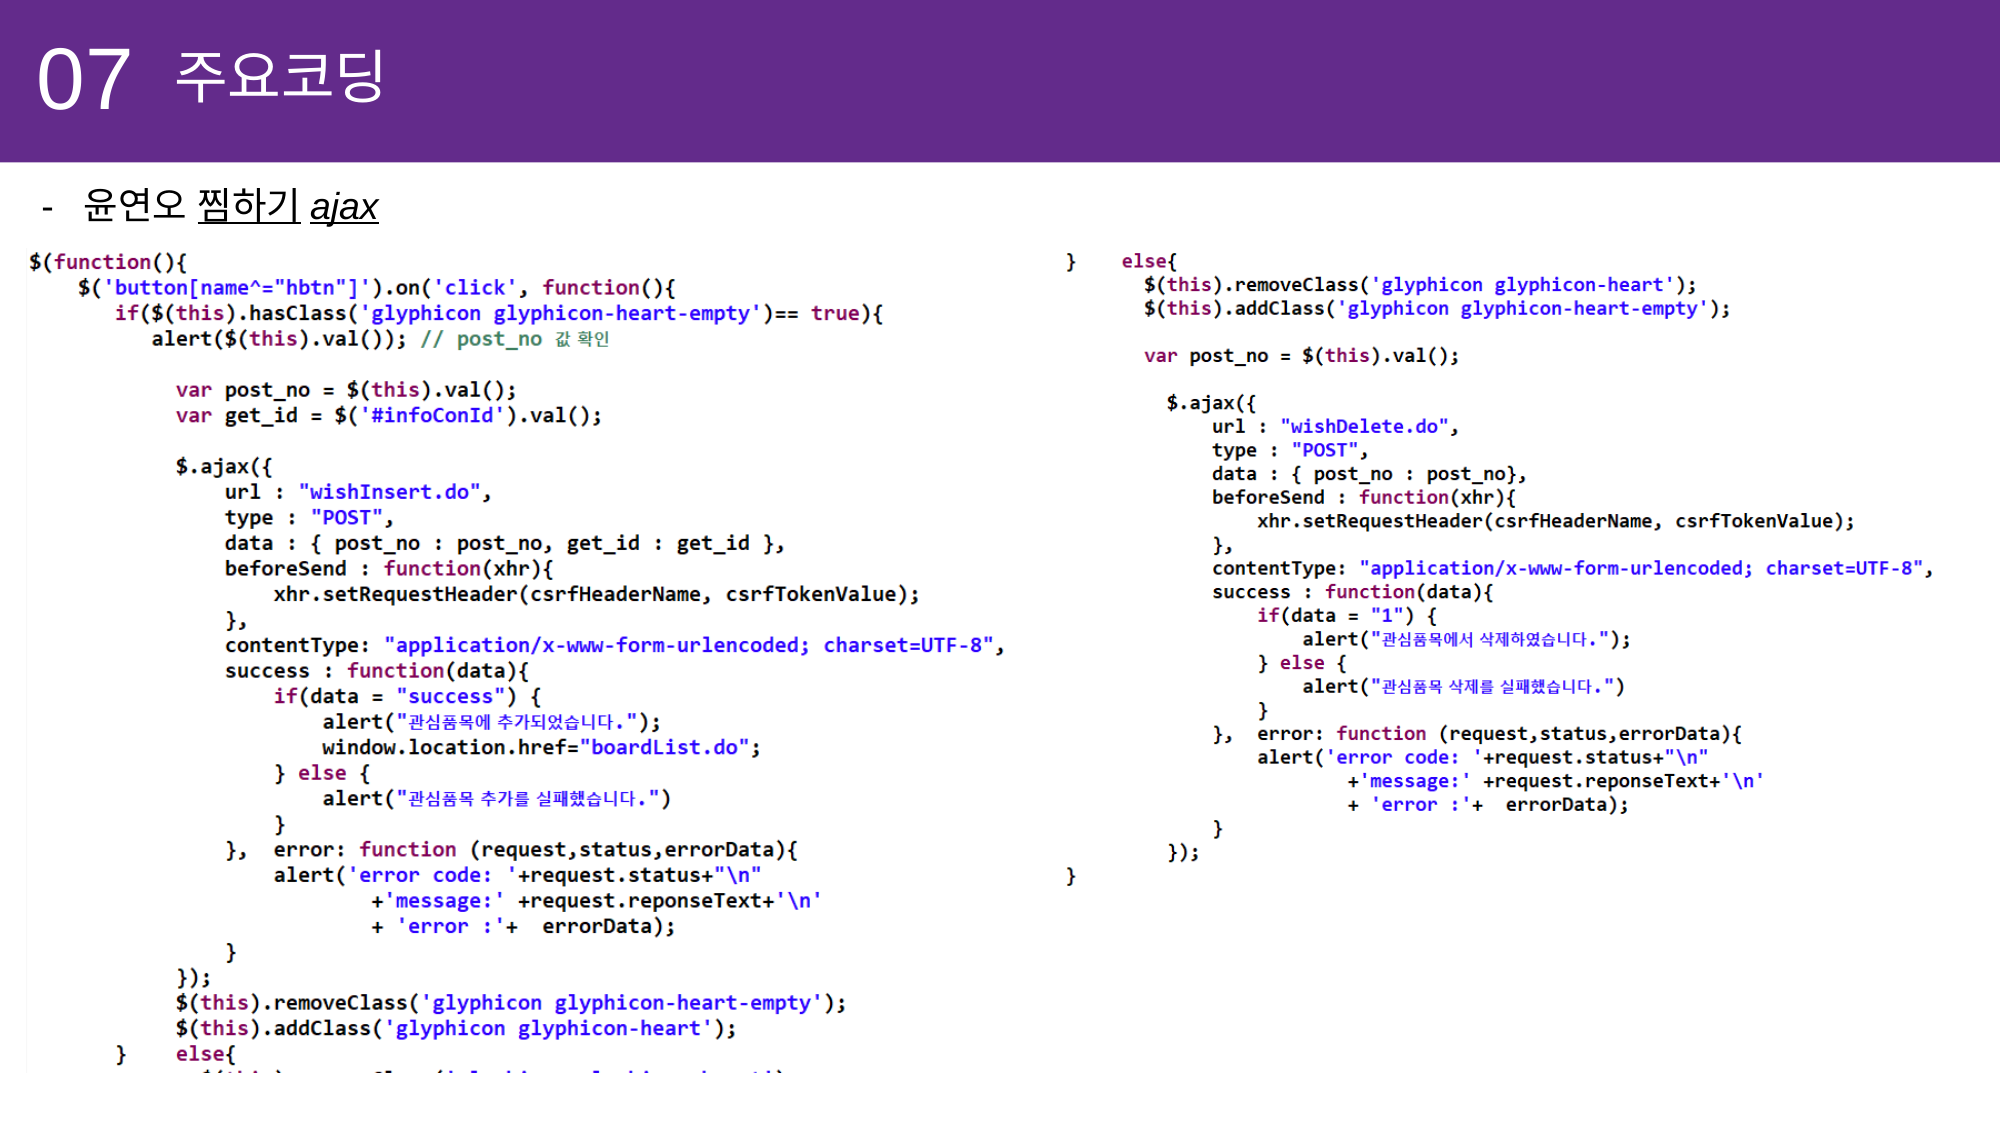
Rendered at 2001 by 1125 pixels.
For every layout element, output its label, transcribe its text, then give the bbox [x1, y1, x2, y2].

text_box [0, 0, 2000, 163]
text_box - 윤연오 찜하기ajax [26, 175, 1356, 235]
picture [26, 247, 1021, 1073]
text_box 07 [21, 14, 152, 135]
text_box 주요코딩 [159, 32, 426, 118]
picture [1056, 247, 1936, 890]
